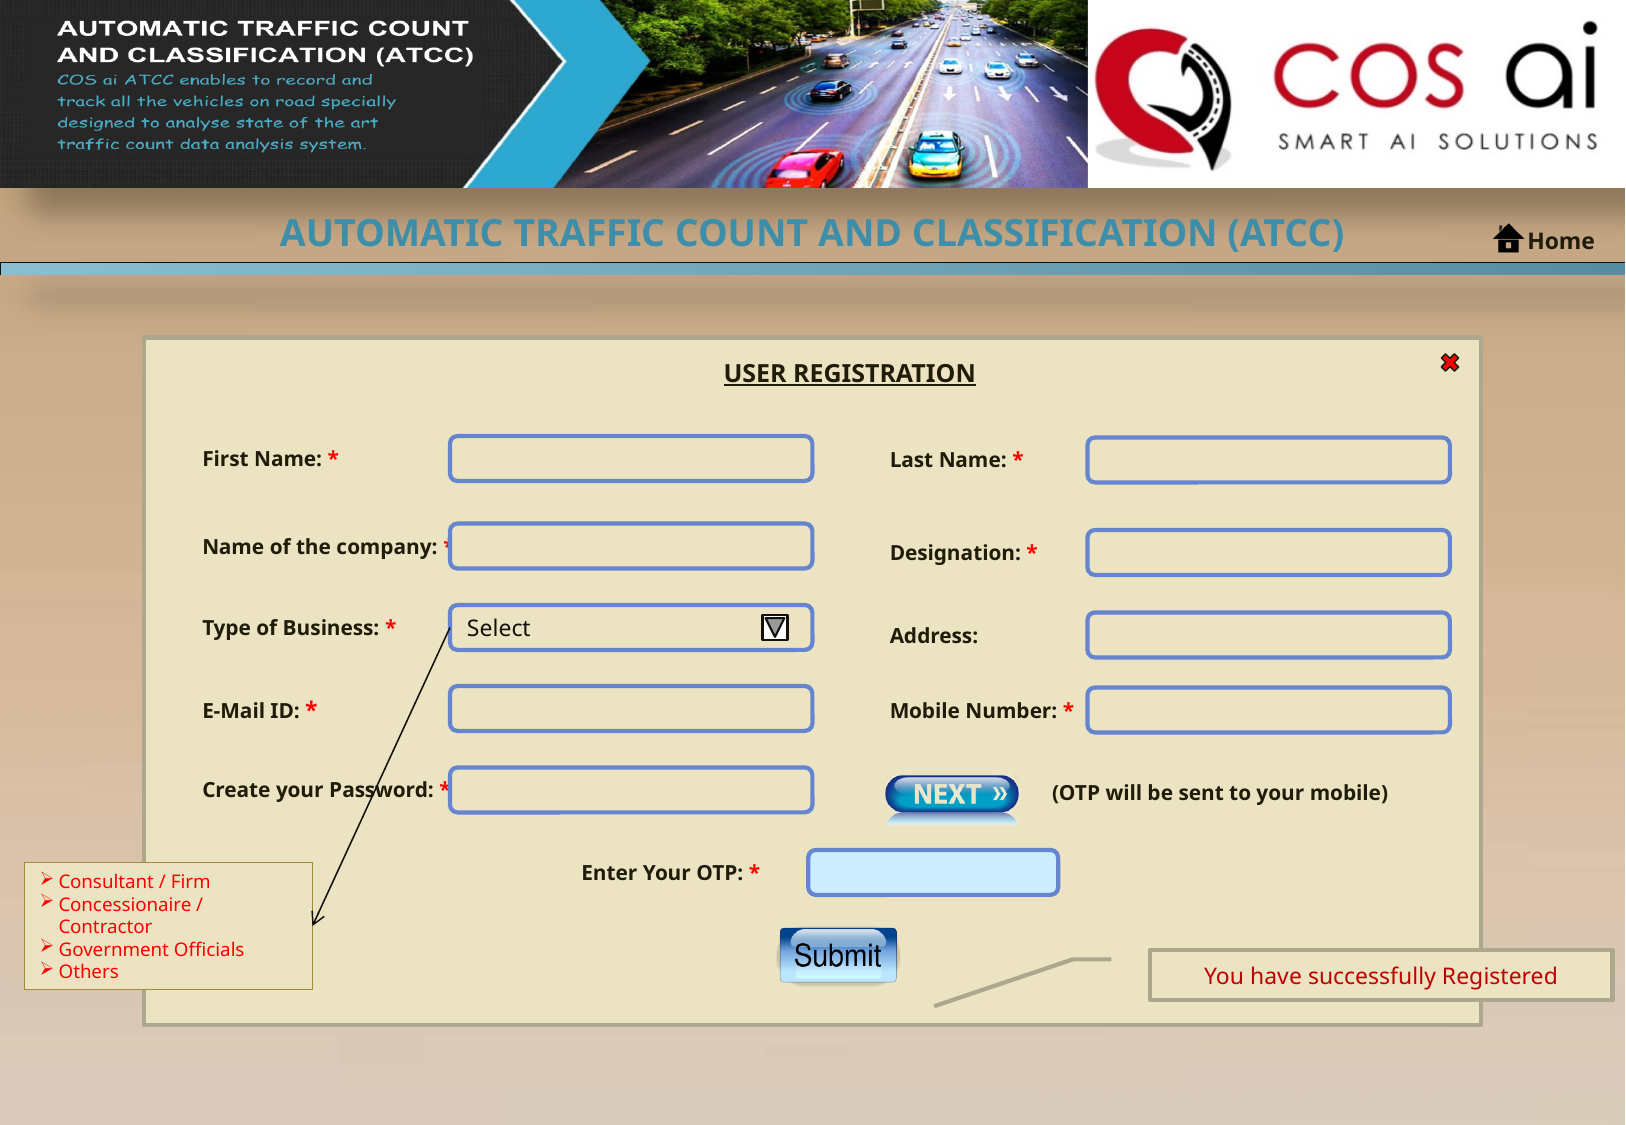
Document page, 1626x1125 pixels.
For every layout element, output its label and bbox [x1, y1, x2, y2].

text_box [312, 627, 451, 916]
text_box [566, 849, 1059, 896]
picture [0, 0, 1625, 1125]
